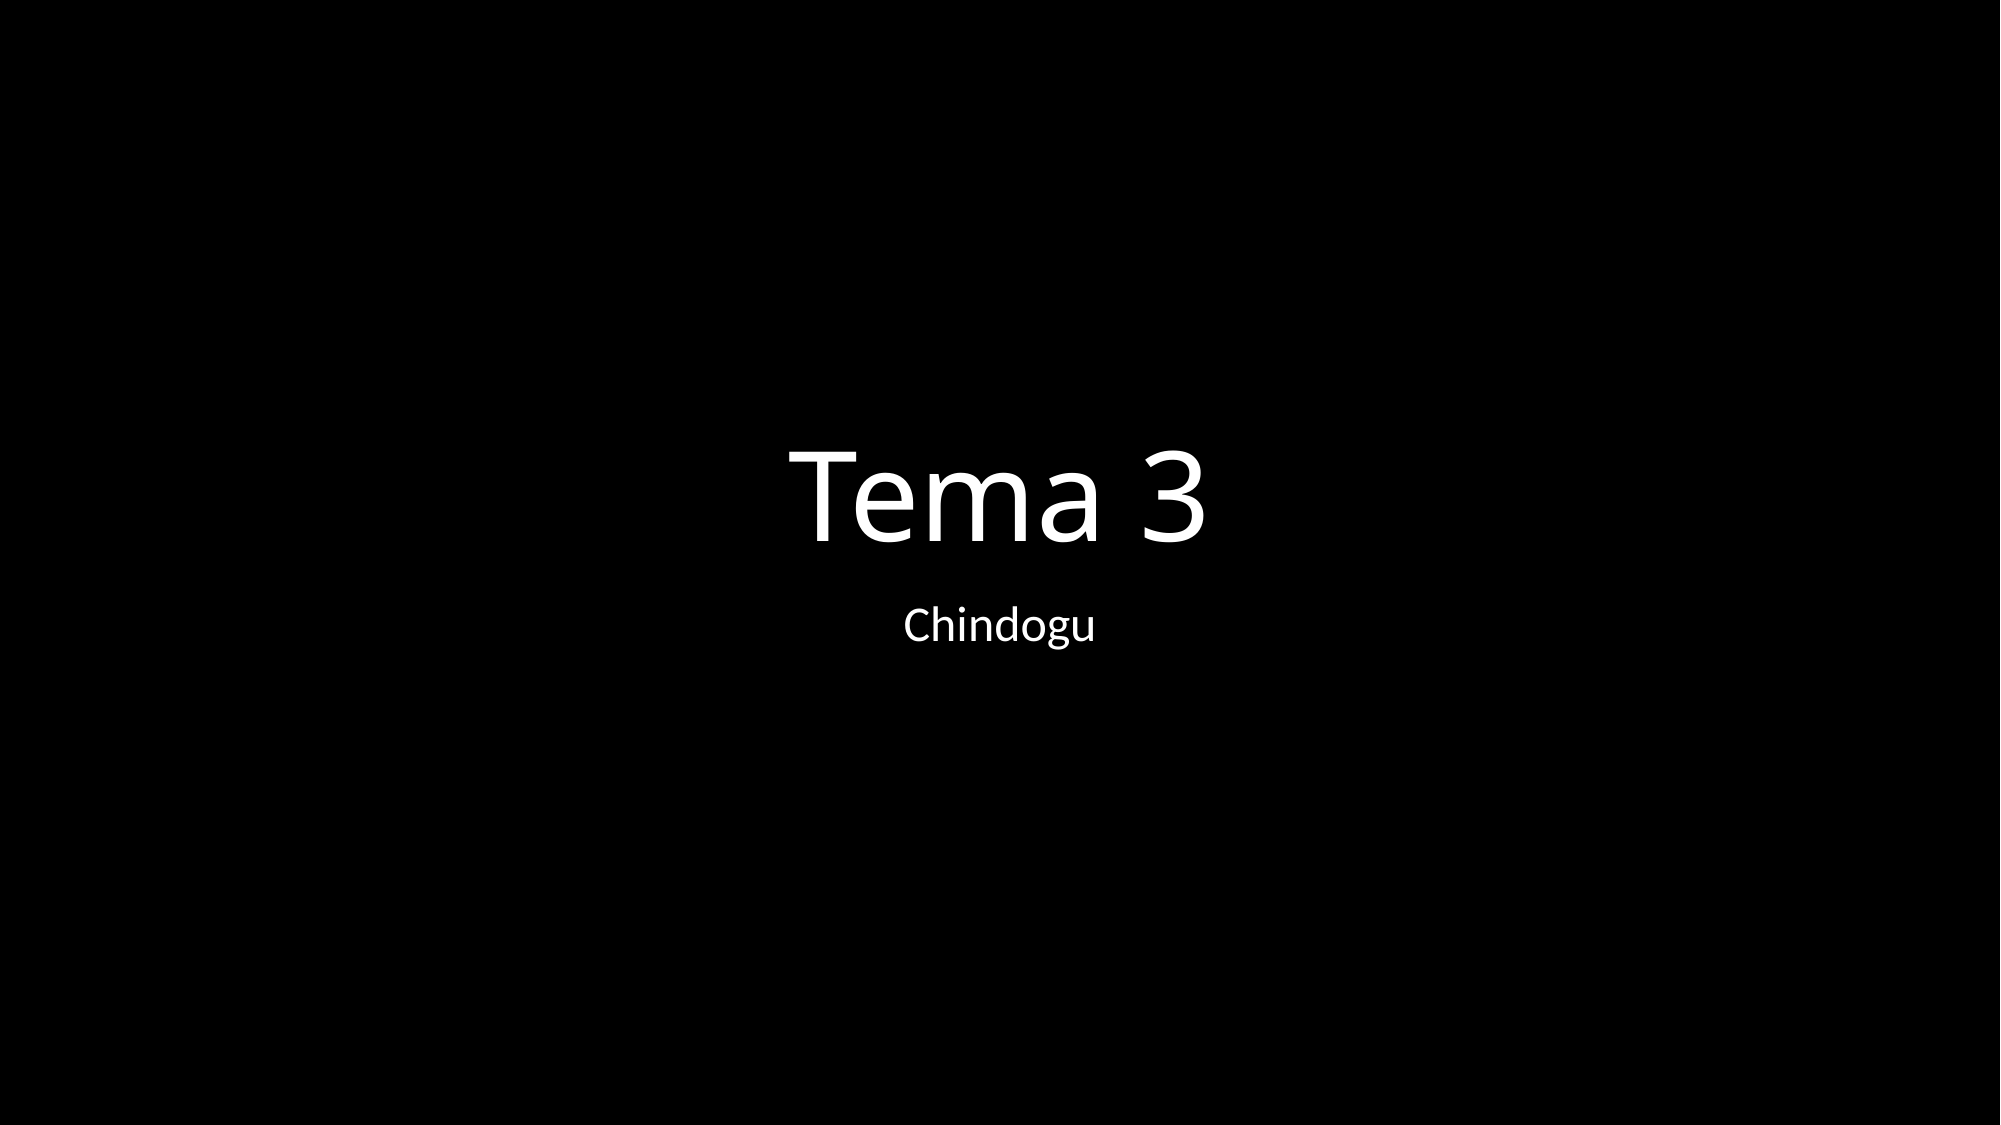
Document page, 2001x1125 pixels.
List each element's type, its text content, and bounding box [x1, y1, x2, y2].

title Tema 3 [249, 184, 1750, 576]
subtitle Chindogu [249, 590, 1750, 863]
